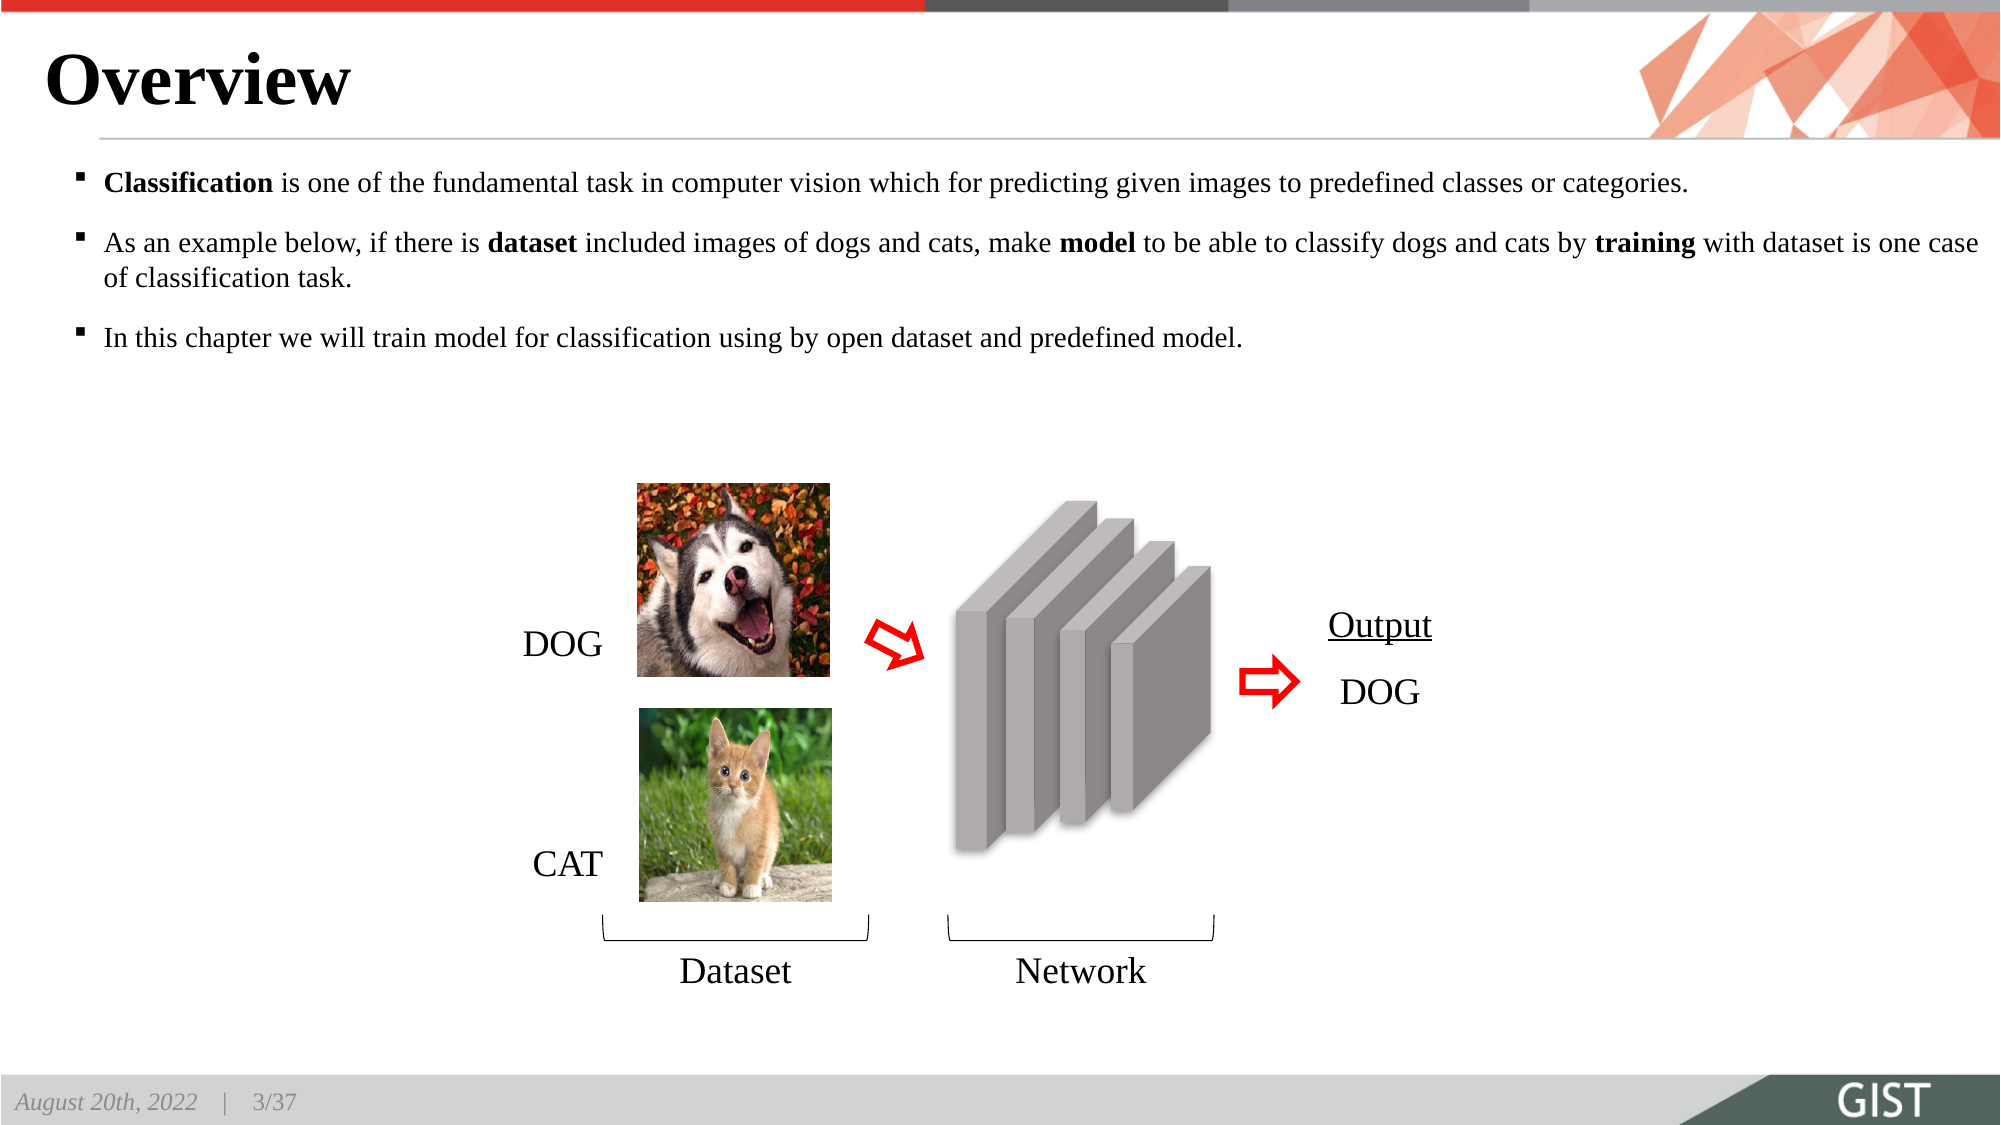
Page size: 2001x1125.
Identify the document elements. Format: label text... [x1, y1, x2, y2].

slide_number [0, 1075, 450, 1125]
text_box CAT [450, 831, 619, 892]
picture [450, 1076, 2000, 1125]
picture [637, 483, 830, 677]
text_box [1241, 658, 1296, 705]
title Overview [29, 21, 1971, 139]
text_box DOG [450, 611, 619, 672]
list Classification is one of the fundamental task in computer vision which for predicting given images to predefined classes or categories. As an example below, if there is dataset included images of dogs and cats, make model to be able to classify dogs and cats by training with dataset is one case of classification task. In this chapter we will train model for classification using by open dataset and predefined model. [29, 155, 2000, 1076]
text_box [955, 500, 1211, 850]
text_box Dataset [651, 942, 820, 999]
text_box [602, 914, 870, 942]
picture [639, 708, 832, 902]
text_box Output DOG [1296, 569, 1465, 720]
picture [0, 0, 2000, 1075]
text_box Network [996, 942, 1166, 999]
text_box [947, 914, 1215, 942]
text_box [866, 621, 922, 668]
